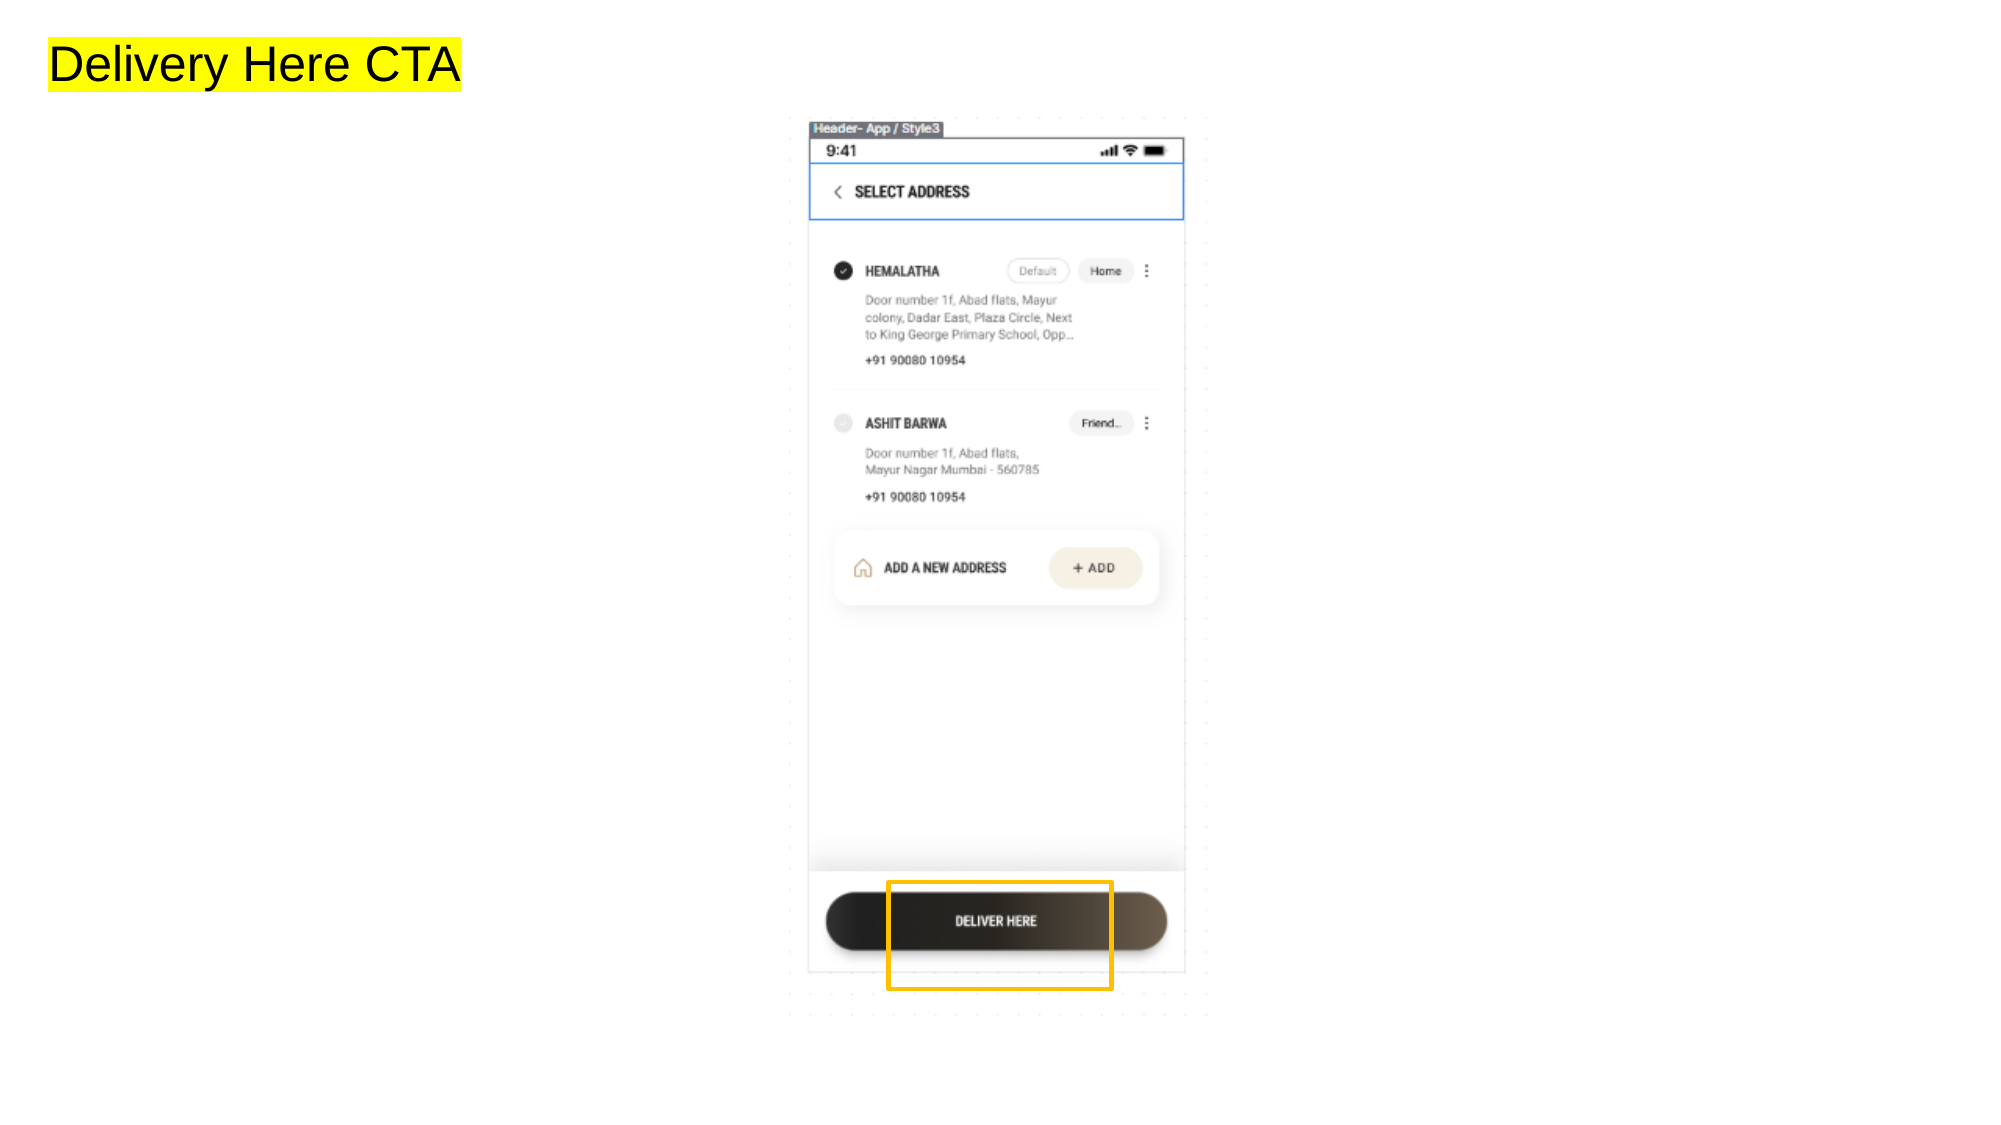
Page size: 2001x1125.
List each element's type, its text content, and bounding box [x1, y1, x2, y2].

text_box Delivery Here CTA [33, 24, 1030, 100]
picture [788, 108, 1212, 1017]
